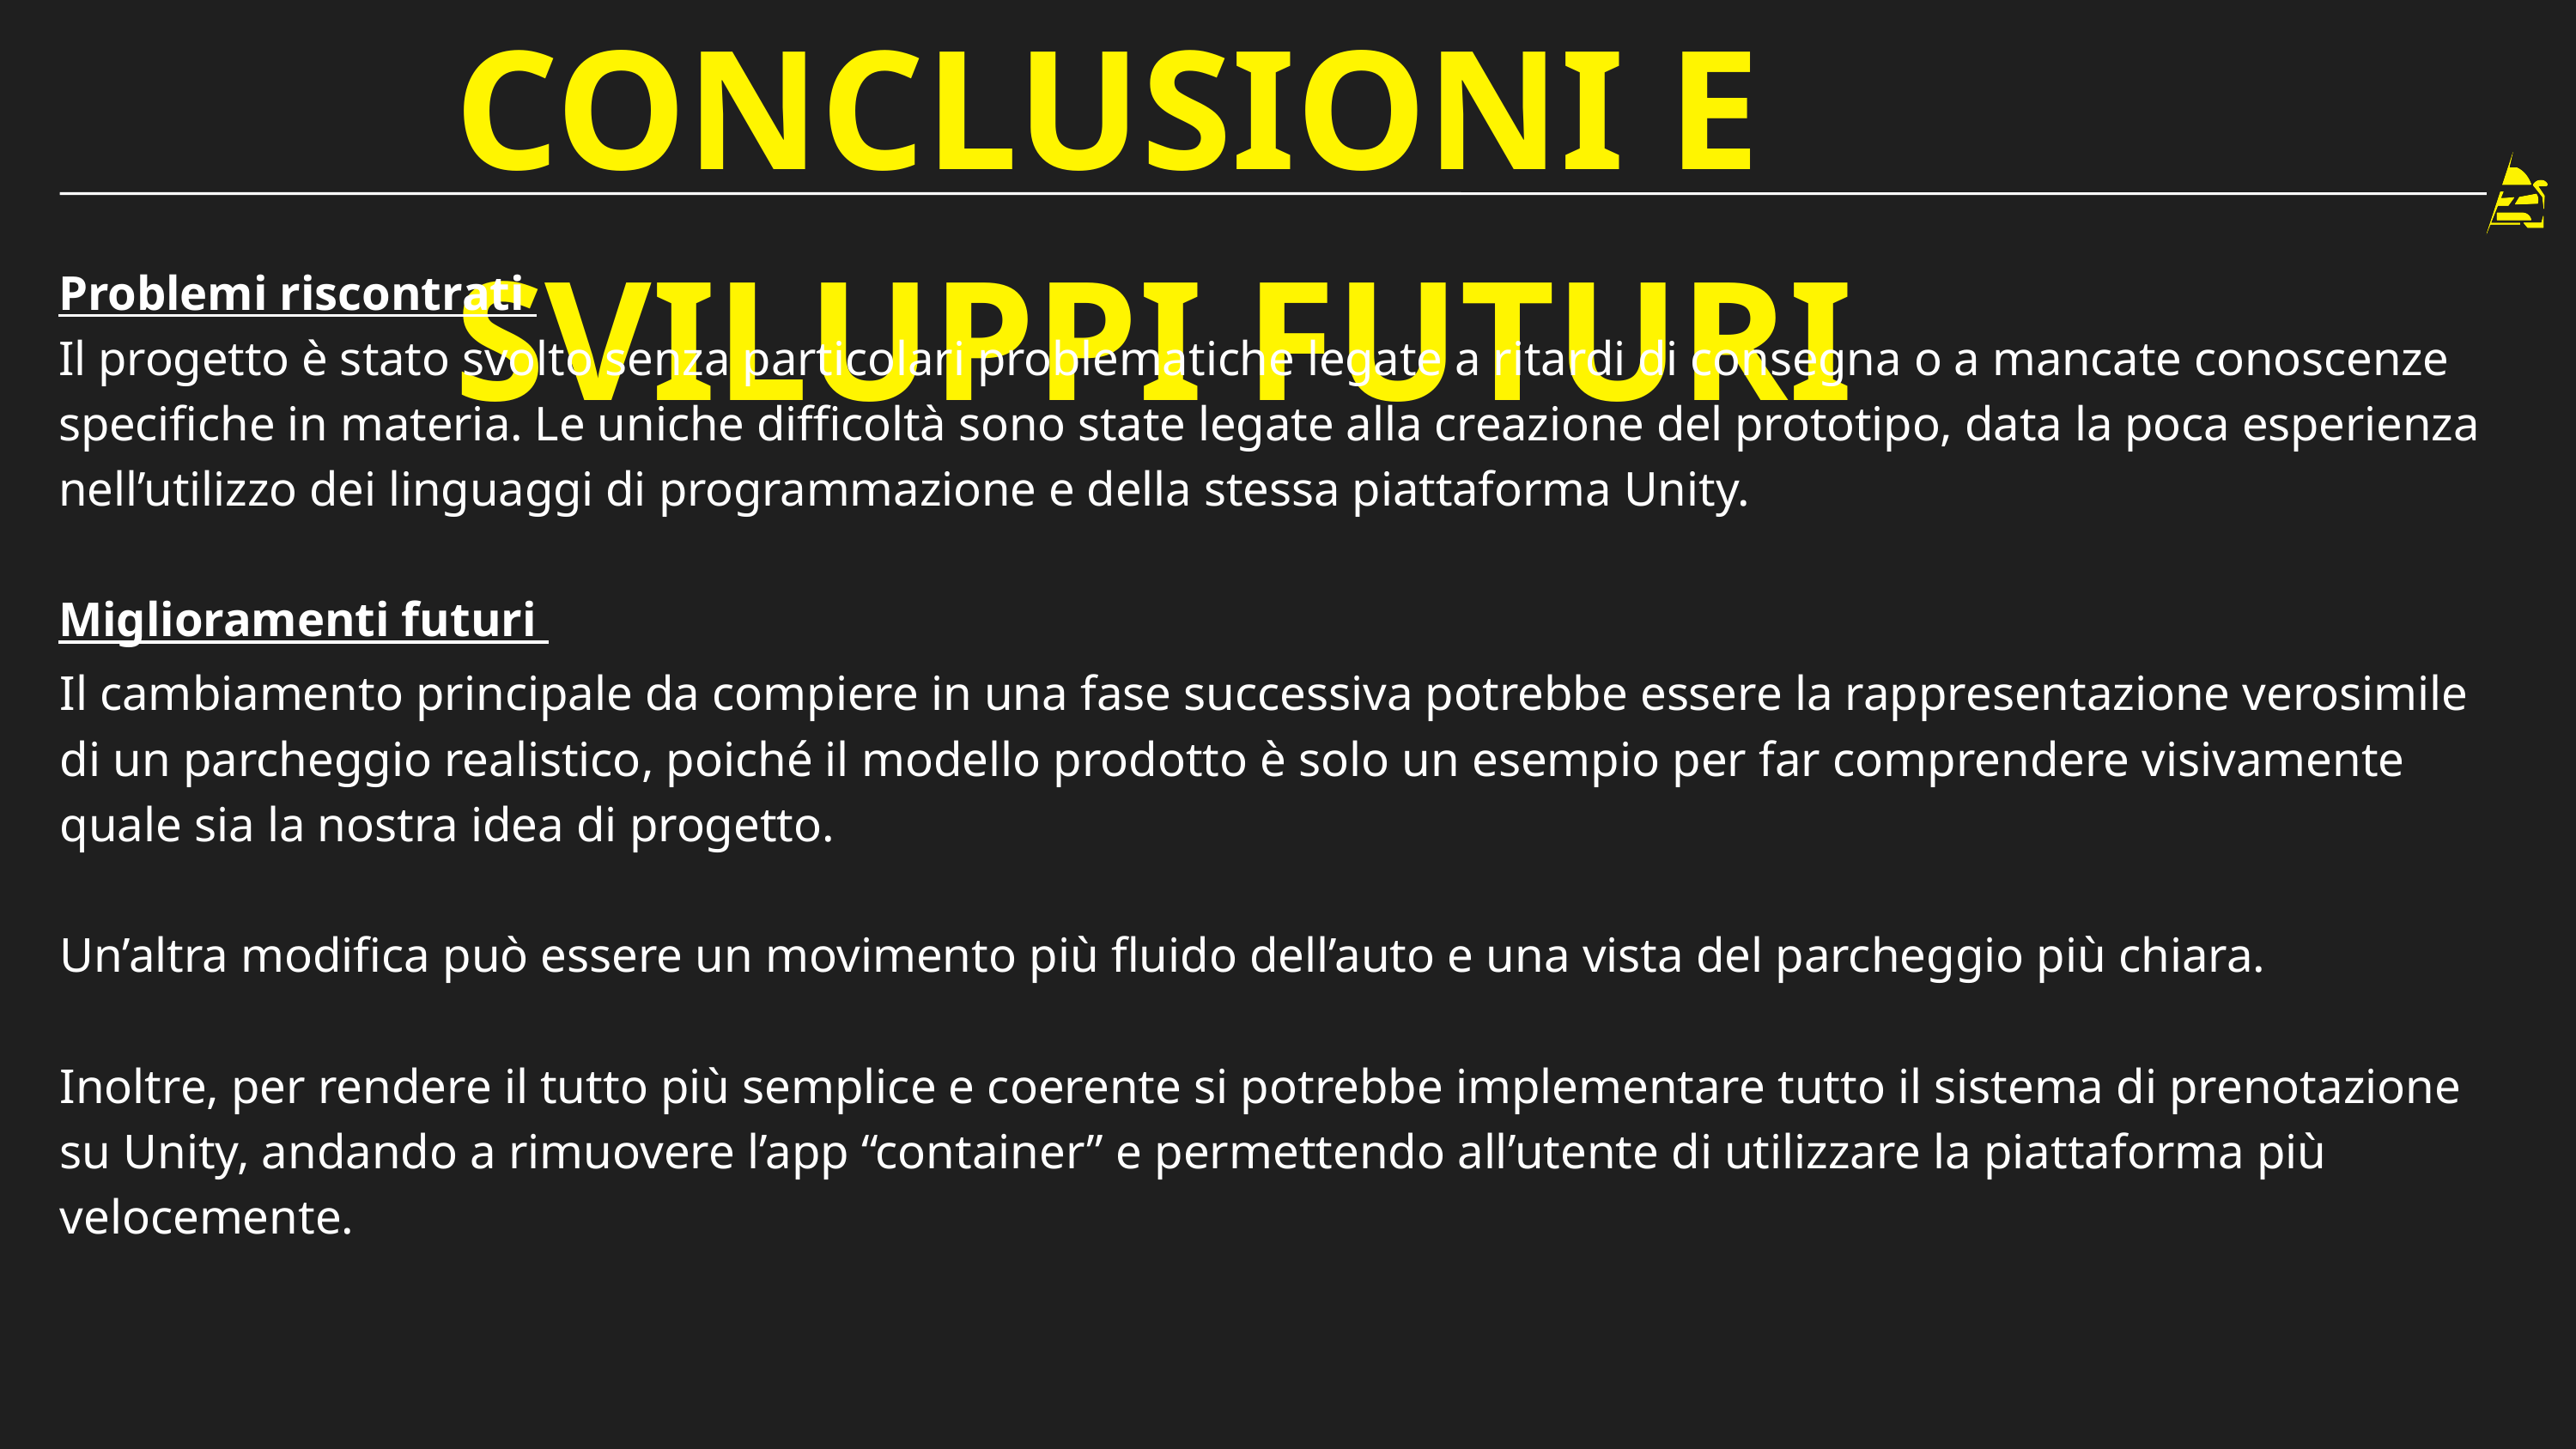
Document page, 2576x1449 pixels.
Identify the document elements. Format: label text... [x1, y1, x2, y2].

text_box Il cambiamento principale da compiere in una fase successiva potrebbe essere la rappresentazione verosimile di un parcheggio realistico, poiché il modello prodotto è solo un esempio per far comprendere visivamente quale sia la nostra idea di progetto. Un’altra modifica può essere un movimento più fluido dell’auto e una vista del parcheggio più chiara. Inoltre, per rendere il tutto più semplice e coerente si potrebbe implementare tutto il sistema di prenotazione su Unity, andando a rimuovere l’app “container” e permettendo all’utente di utilizzare la piattaforma più velocemente. [59, 654, 2487, 1283]
text_box Problemi riscontrati Il progetto è stato svolto senza particolari problematiche legate a ritardi di consegna o a mancate conoscenze specifiche in materia. Le uniche difficoltà sono state legate alla creazione del prototipo, data la poca esperienza nell’utilizzo dei linguaggi di programmazione e della stessa piattaforma Unity. Miglioramenti futuri [58, 254, 2517, 646]
text_box CONCLUSIONI E SVILUPPI FUTURI [454, 0, 2121, 254]
text_box [2486, 152, 2549, 235]
